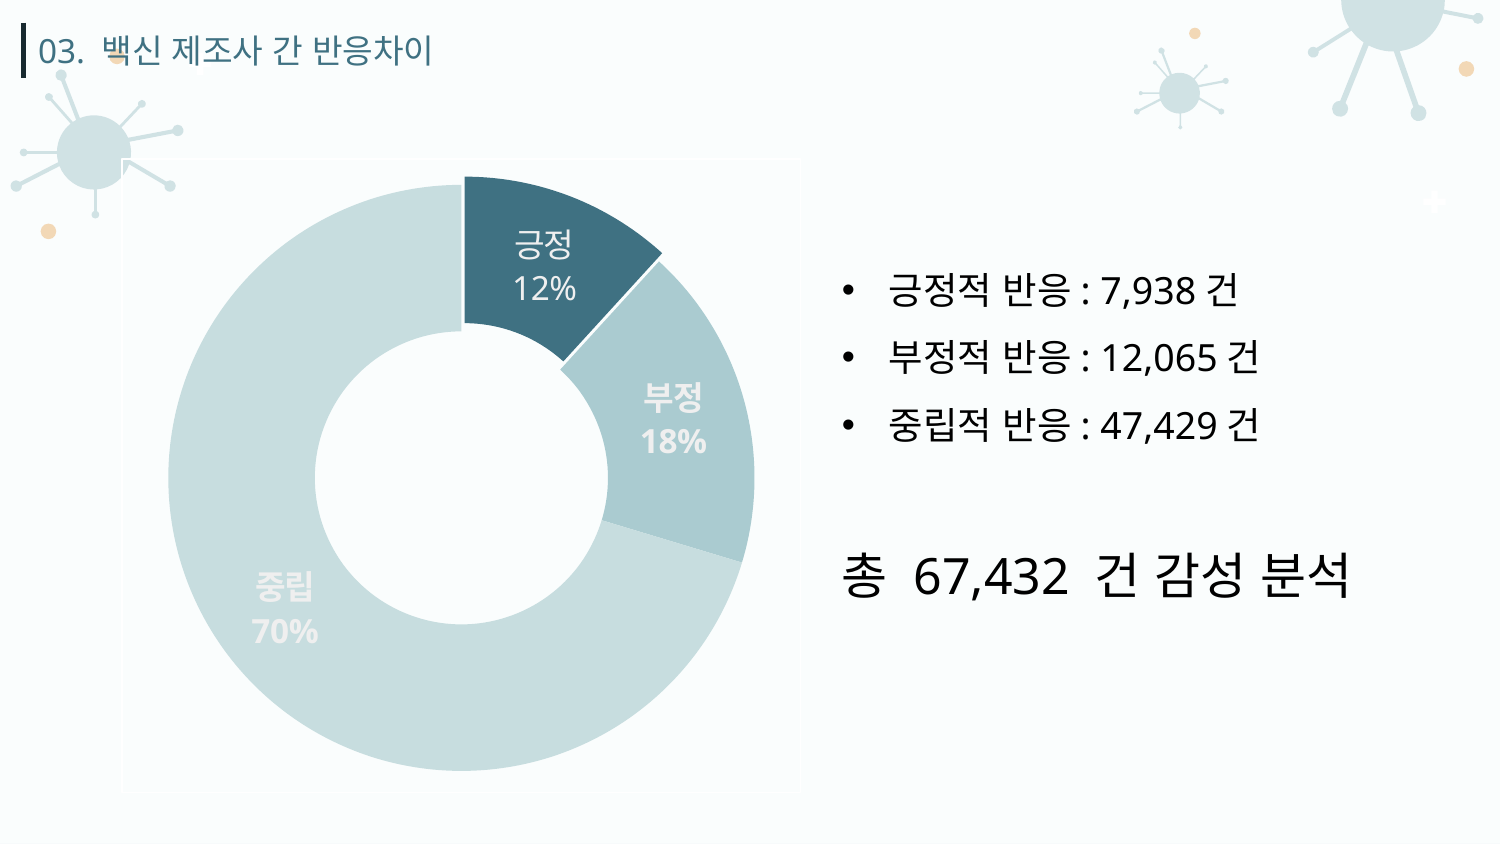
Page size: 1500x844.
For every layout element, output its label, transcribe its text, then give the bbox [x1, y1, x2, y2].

text_box 긍정적 반응: 7,938건 부정적 반응: 12,065건 중립적 반응: 47,429건 총 67,432 건 감성 분석 [827, 236, 1379, 612]
text_box 03. 백신 제조사 간 반응차이 [26, 22, 716, 78]
text_box [0, 0, 1500, 844]
chart [121, 157, 802, 794]
